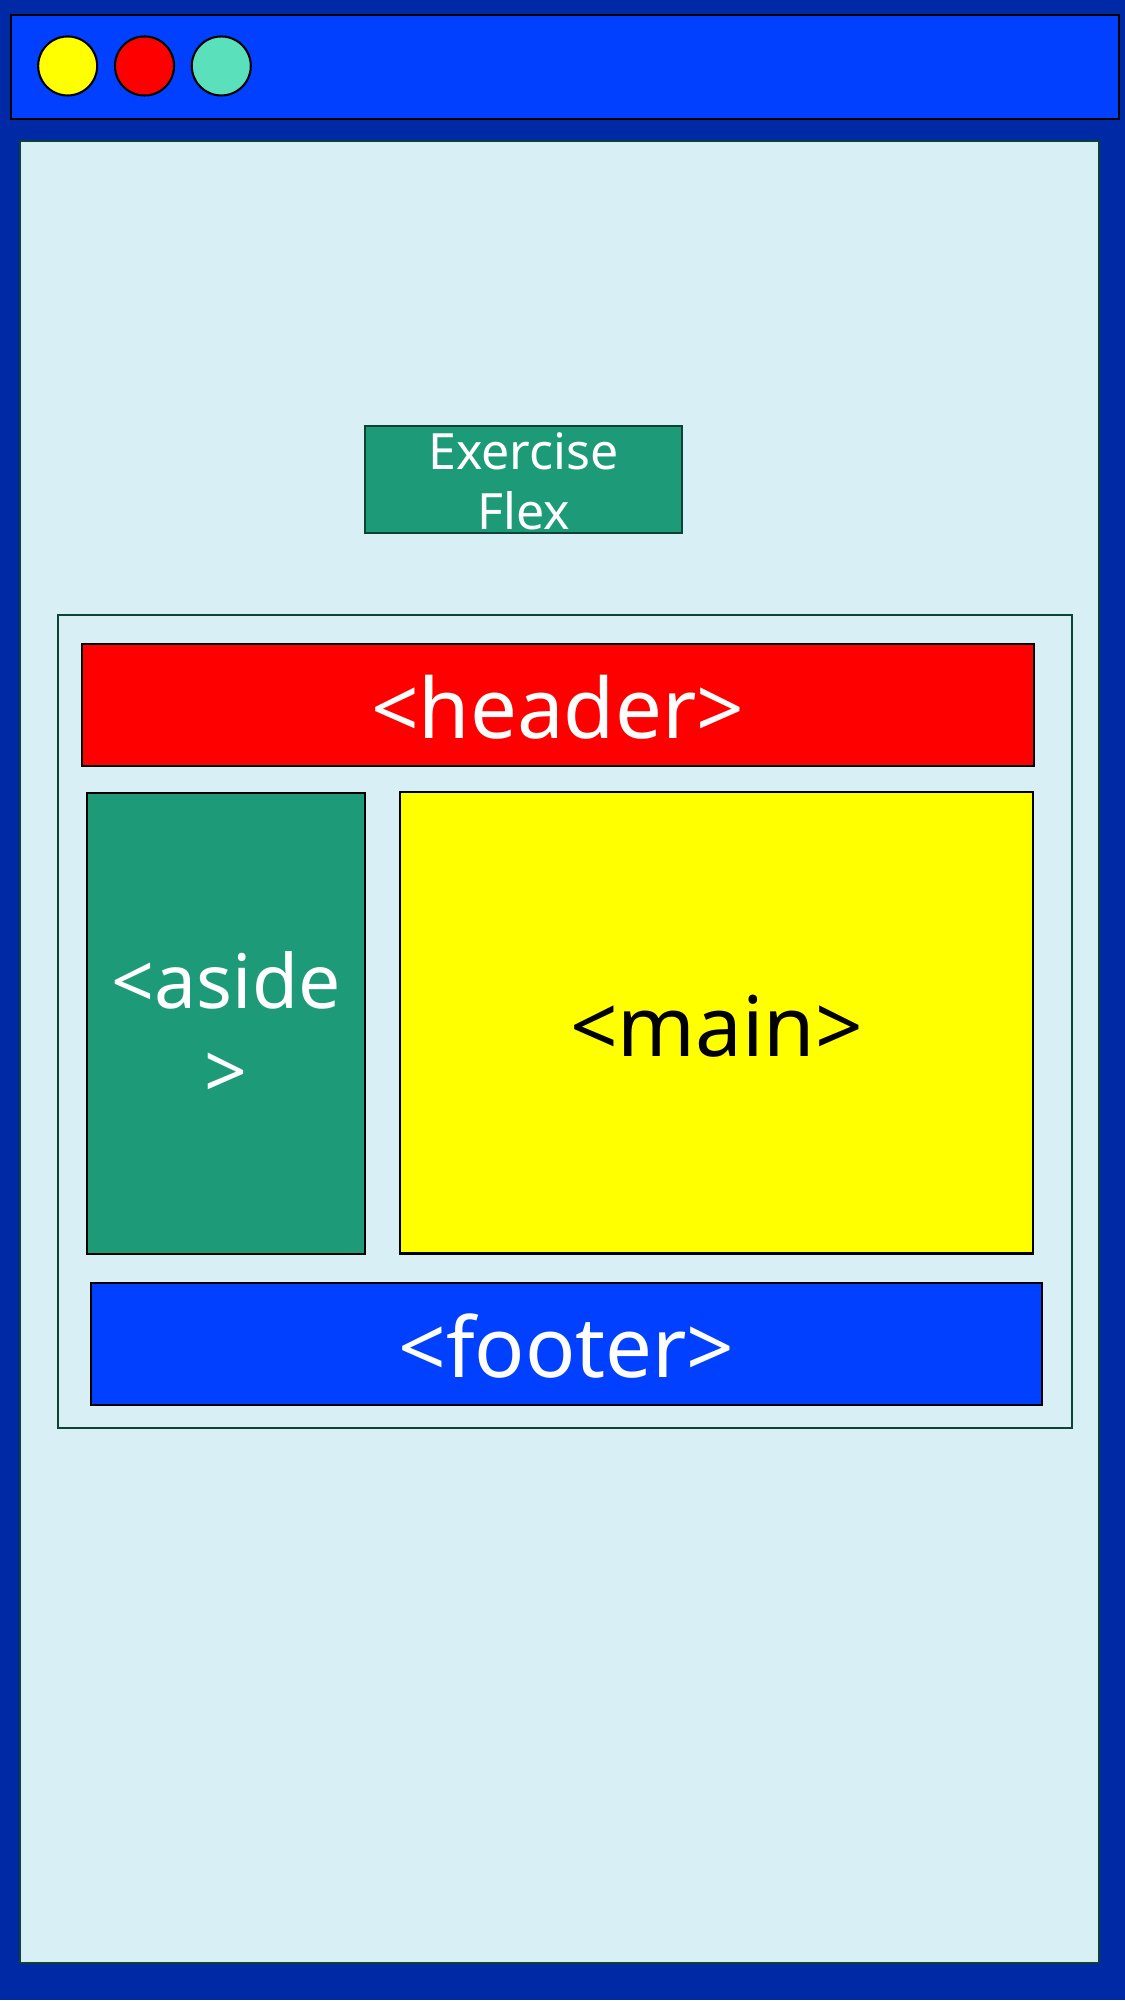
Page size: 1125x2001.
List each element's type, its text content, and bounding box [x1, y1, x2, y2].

text_box [19, 140, 1100, 1964]
text_box Exercise Flex [364, 425, 683, 534]
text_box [57, 614, 1073, 1428]
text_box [10, 15, 1120, 119]
